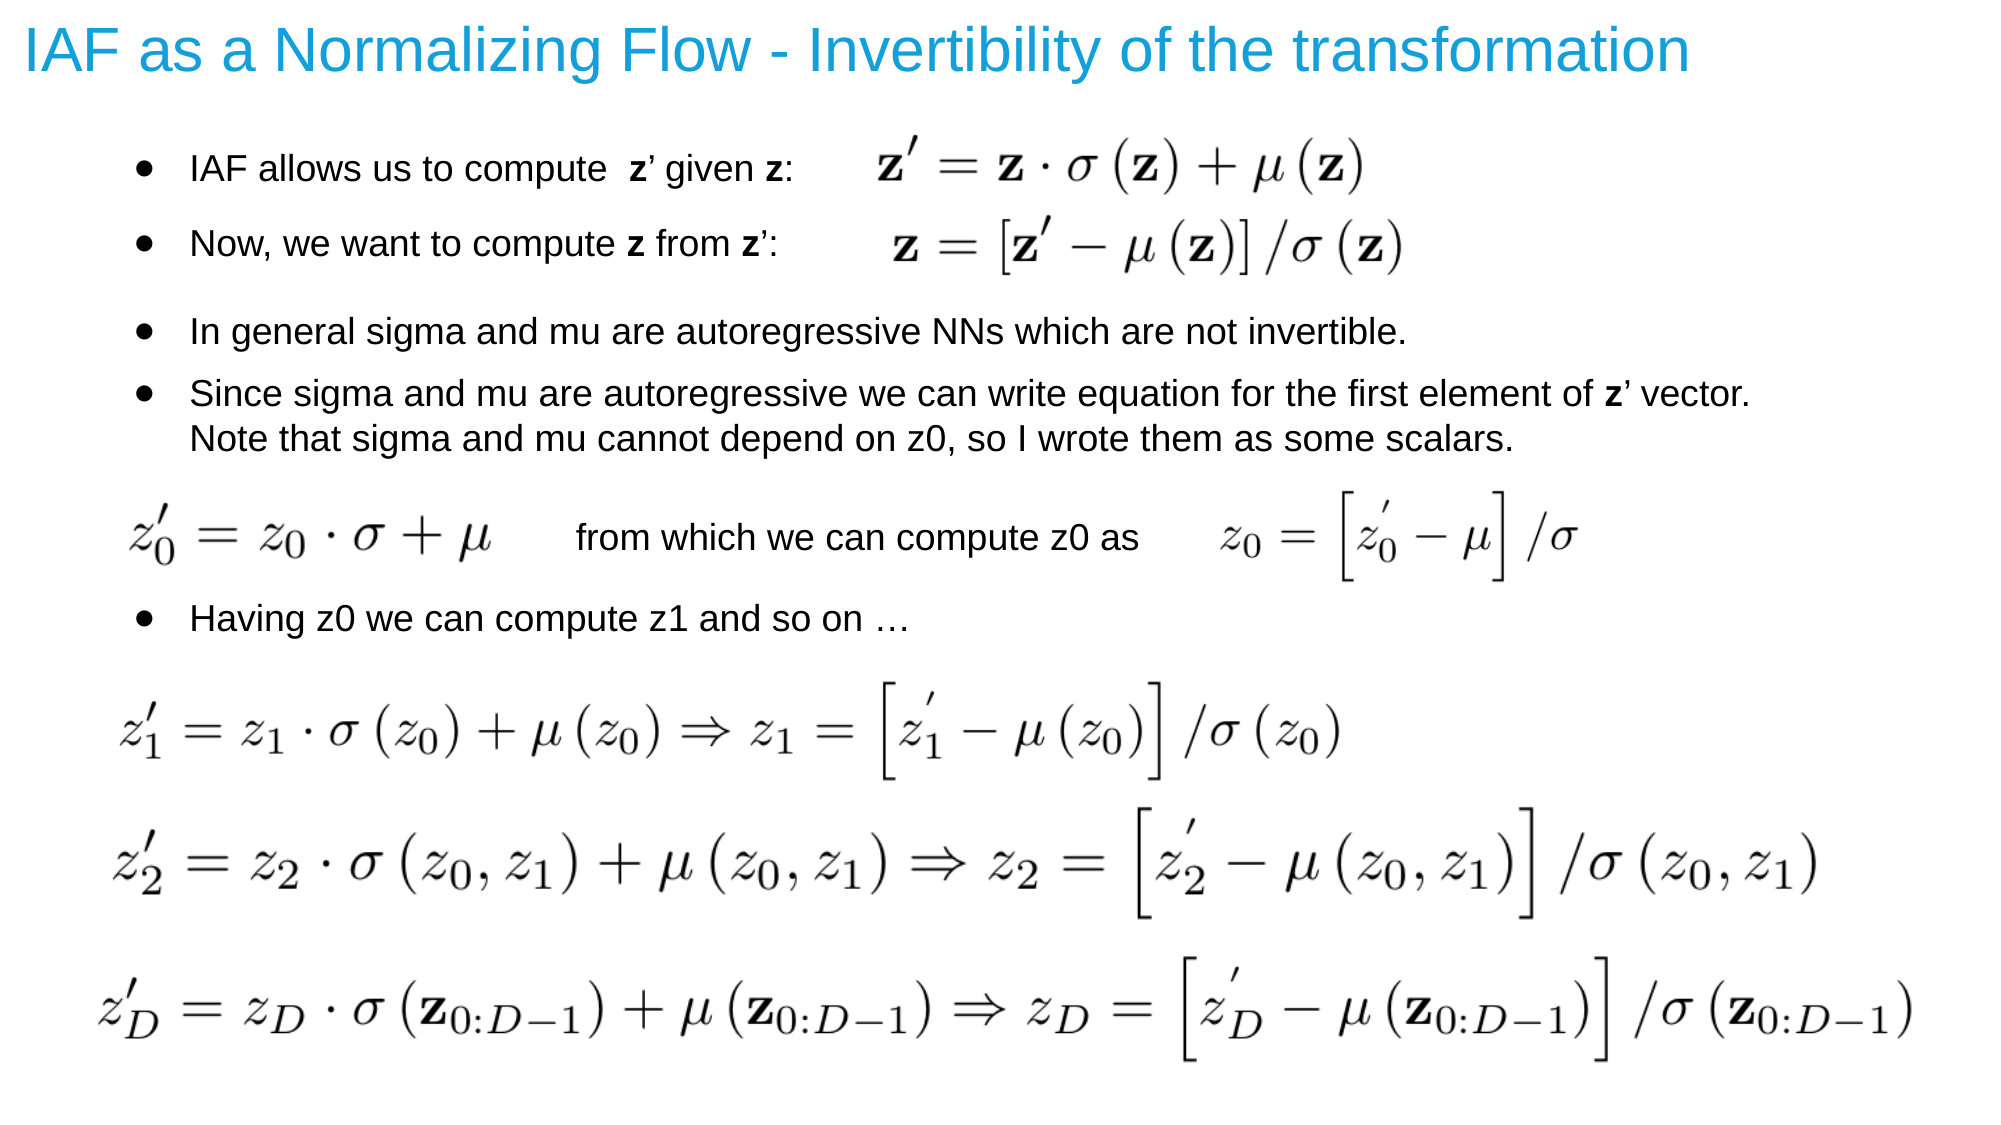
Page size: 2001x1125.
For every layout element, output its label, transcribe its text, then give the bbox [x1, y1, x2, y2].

picture [115, 486, 522, 575]
text_box Since sigma and mu are autoregressive we can write equation for the first element of z’ vector. Note that sigma and mu cannot depend on z0, so I wrote them as some scalars. [99, 354, 1837, 468]
text_box Having z0 we can compute z1 and so on … [99, 579, 1151, 651]
picture [84, 938, 1948, 1081]
text_box from which we can compute z0 as [560, 498, 1202, 587]
title IAF as a Normalizing Flow - Invertibility of the transformation [8, 1, 1814, 91]
text_box Now, we want to compute z from z’: [99, 204, 817, 259]
picture [1207, 474, 1602, 598]
text_box In general sigma and mu are autoregressive NNs which are not invertible. [99, 291, 1440, 347]
text_box IAF allows us to compute z’ given z: [99, 129, 817, 204]
picture [841, 108, 1438, 313]
picture [99, 652, 1838, 934]
